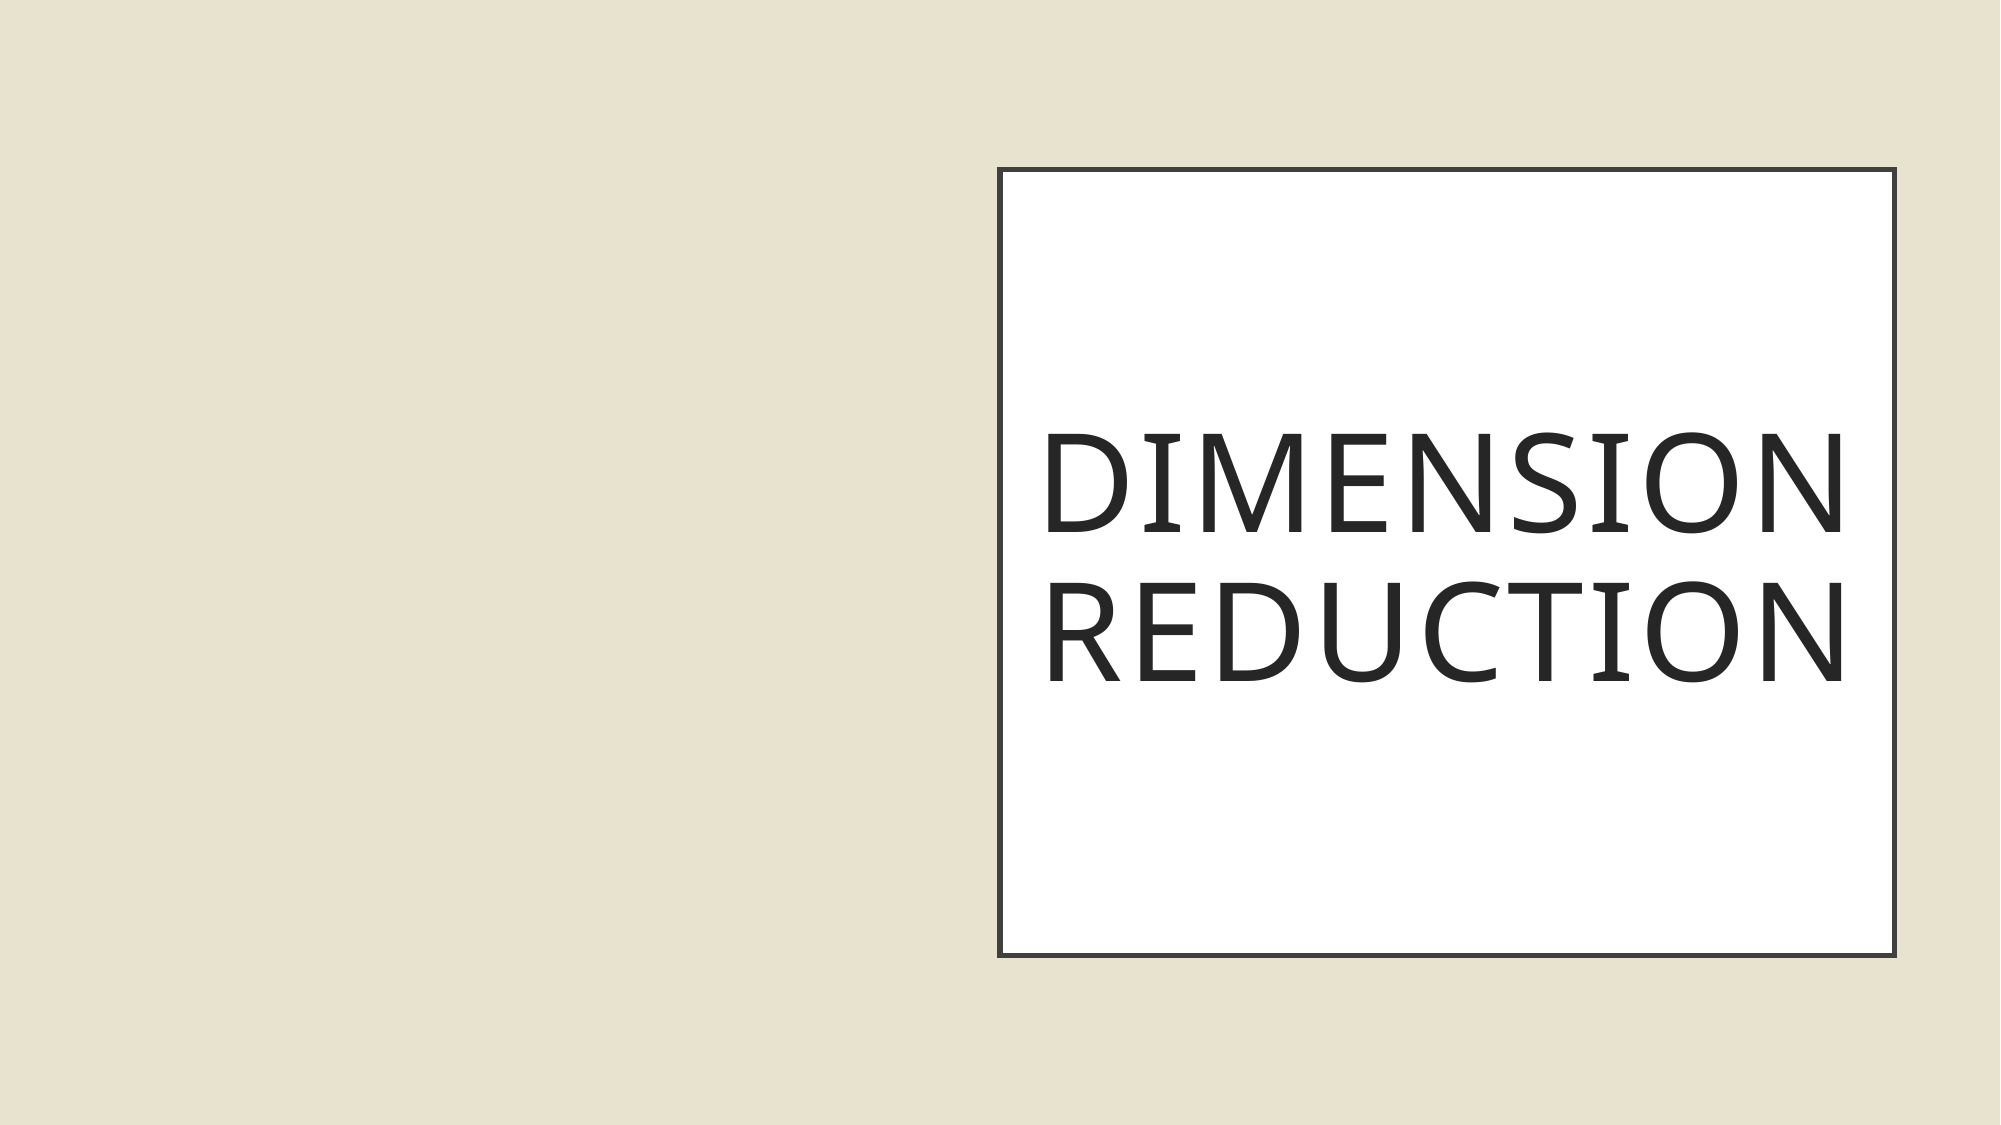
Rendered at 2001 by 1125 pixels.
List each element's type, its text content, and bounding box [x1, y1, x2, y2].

title DIMENSION REDUCTION [997, 167, 1897, 958]
